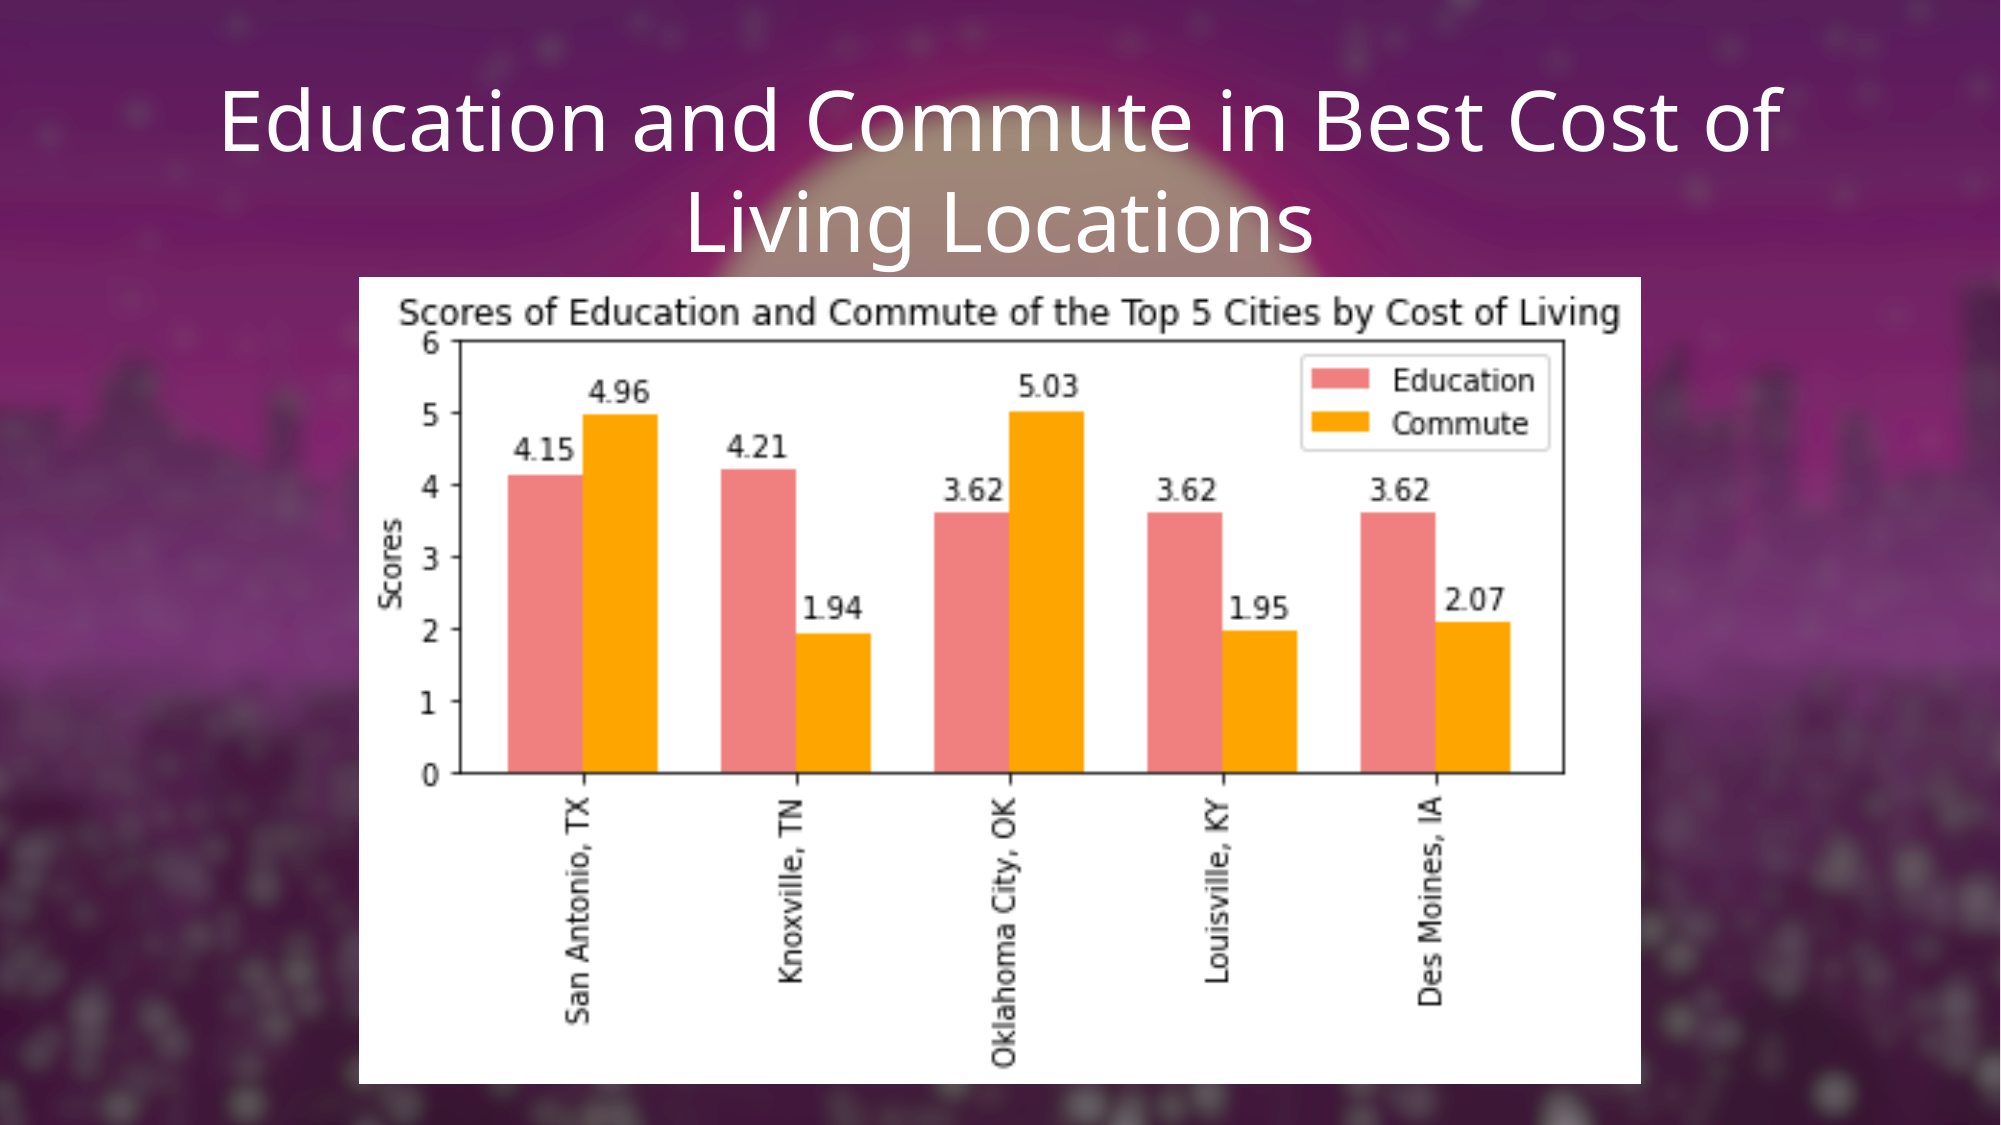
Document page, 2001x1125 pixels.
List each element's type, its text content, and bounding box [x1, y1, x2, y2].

picture [0, 0, 2001, 1125]
title Education and Commute in Best Cost of Living Locations [137, 59, 1863, 278]
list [359, 277, 1641, 1084]
